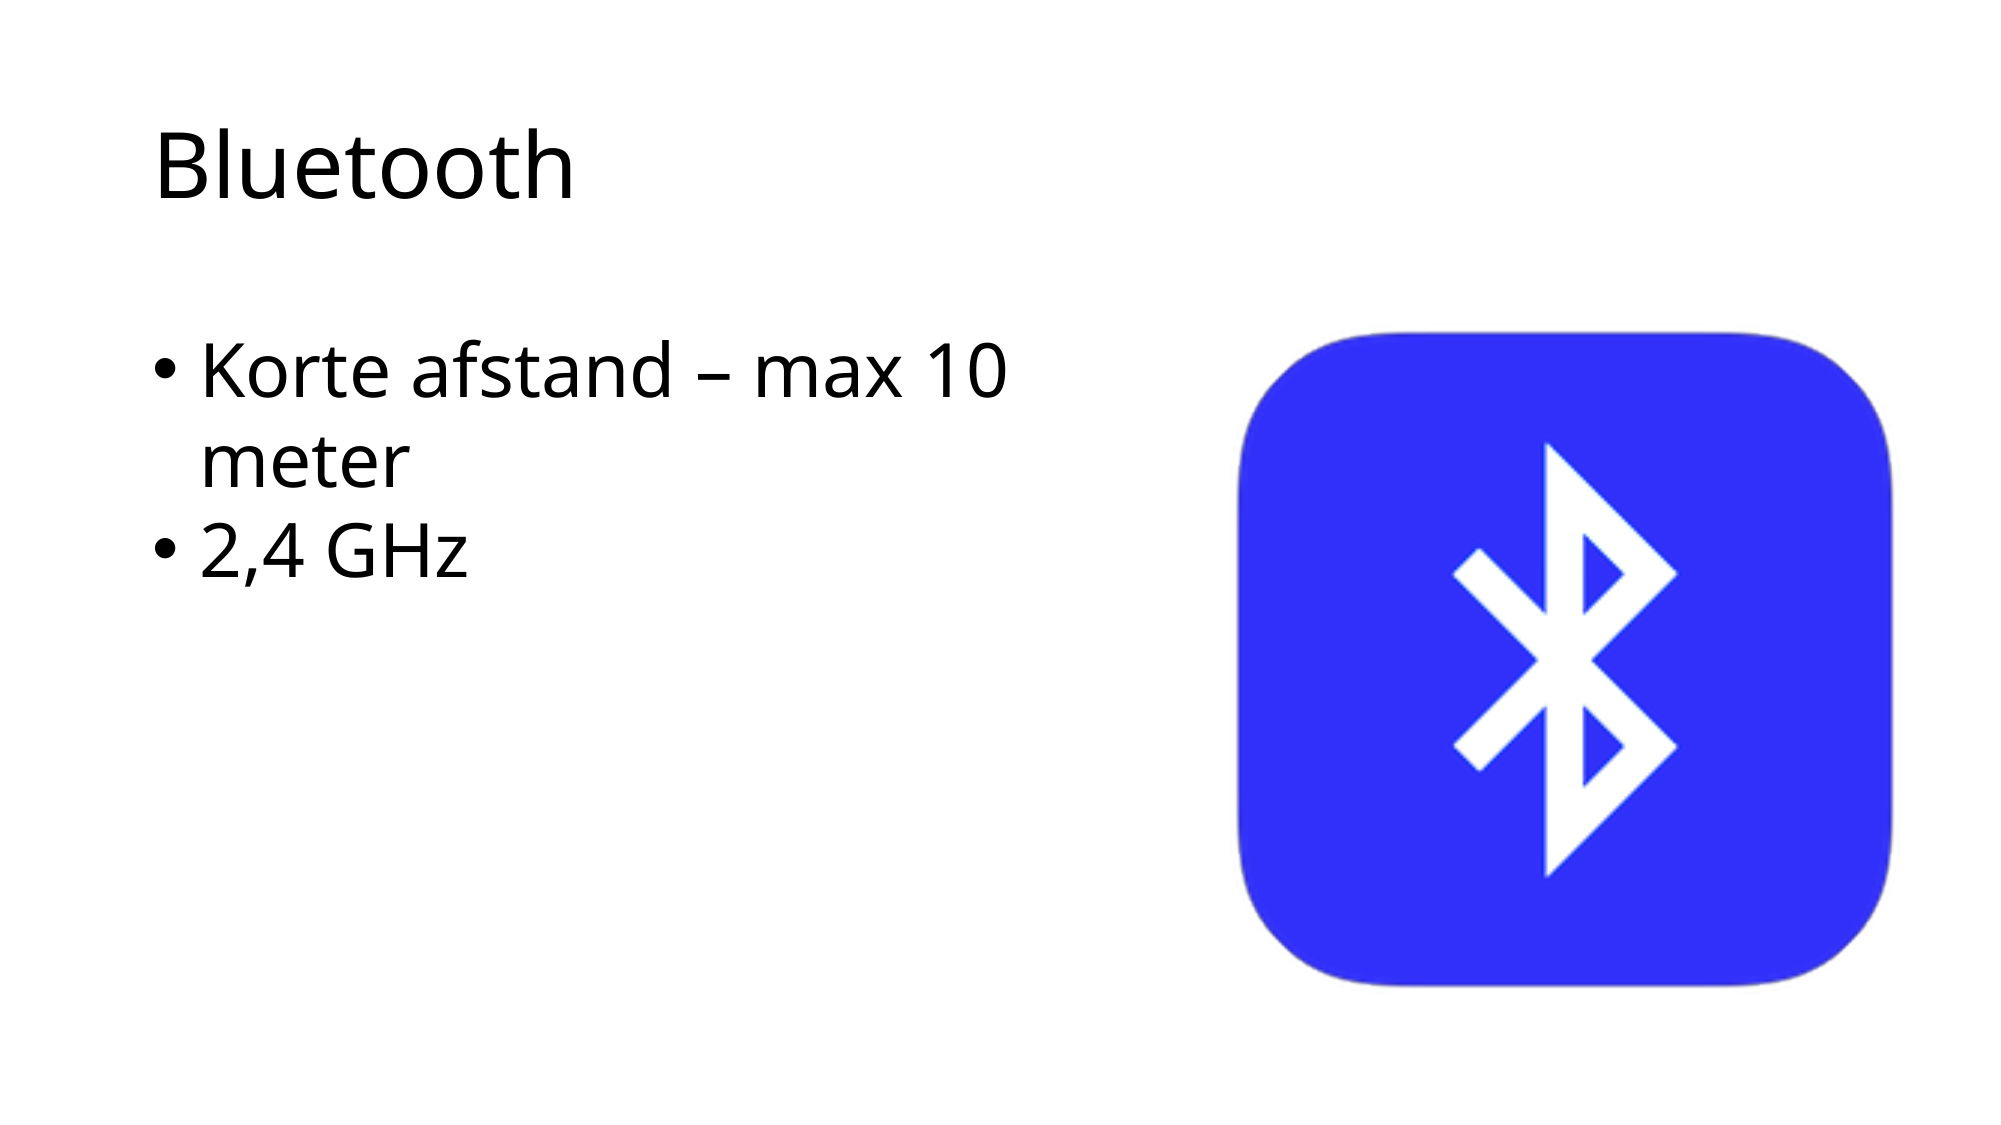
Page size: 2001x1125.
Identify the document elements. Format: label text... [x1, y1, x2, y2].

title Bluetooth [137, 59, 1863, 278]
picture [1191, 286, 1940, 1035]
text_box Korte afstand – max 10 meter 2,4 GHz [137, 315, 1172, 690]
